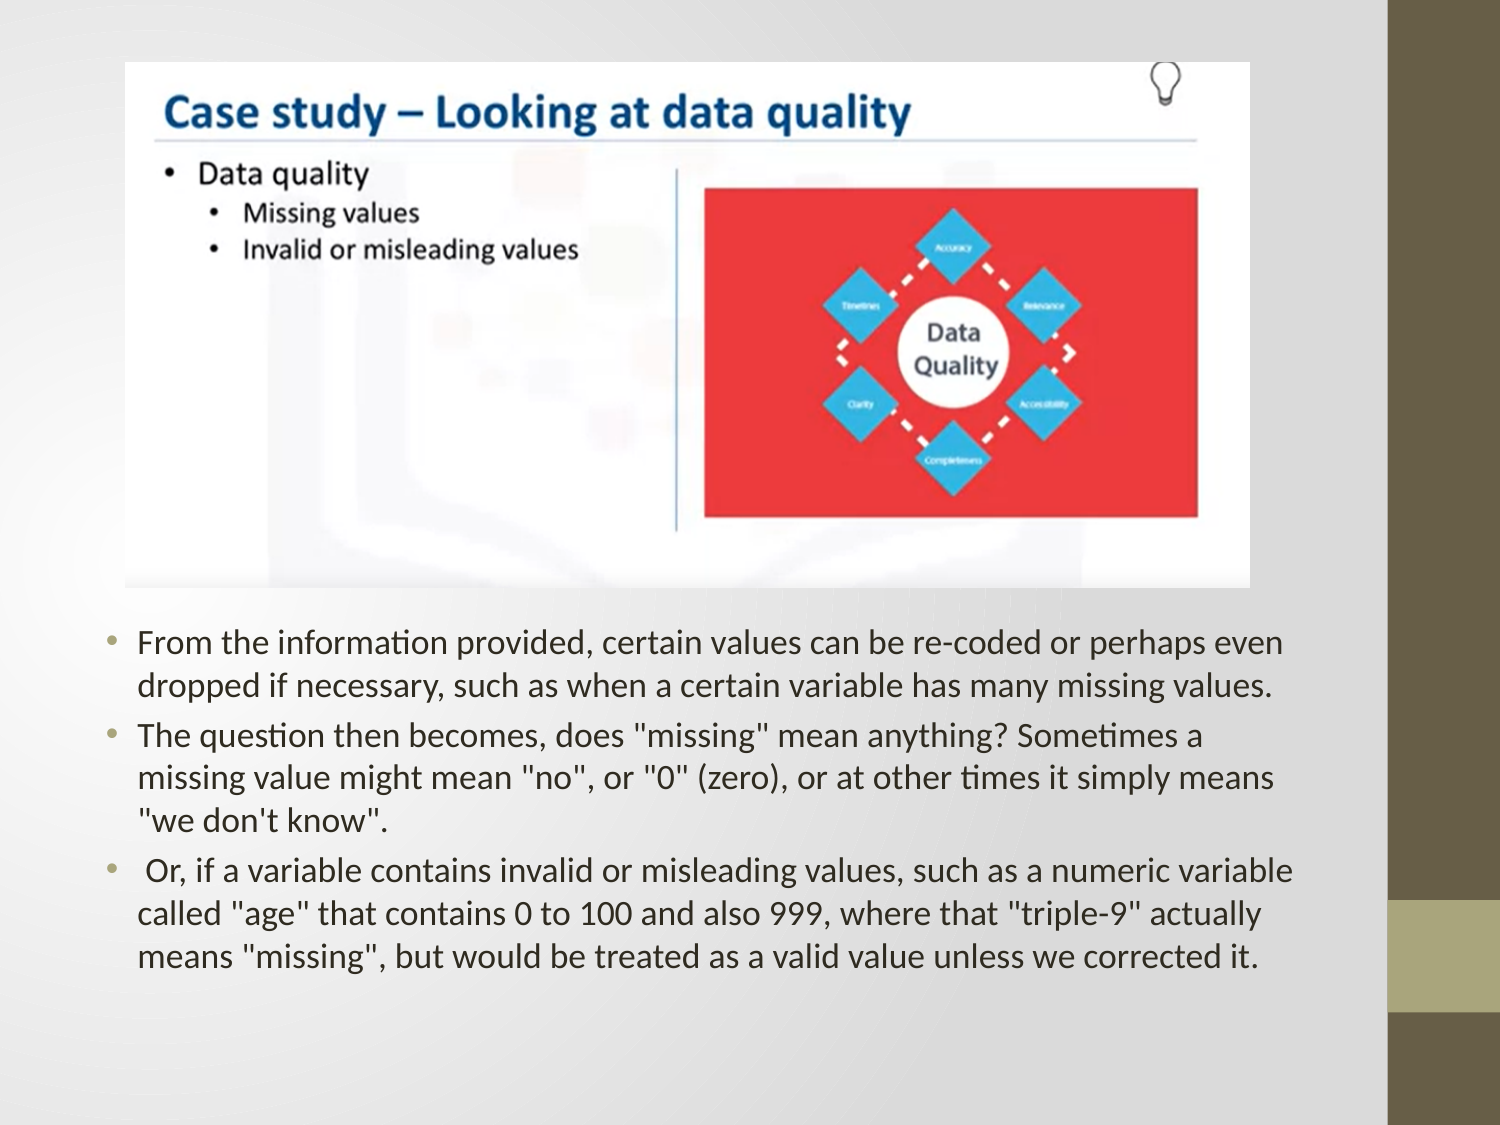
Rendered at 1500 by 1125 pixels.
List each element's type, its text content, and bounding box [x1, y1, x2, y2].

list From the information provided, certain values can be re-coded or perhaps even dropped if necessary, such as when a certain variable has many missing values. The question then becomes, does "missing" mean anything? Sometimes a missing value might mean "no", or "0" (zero), or at other times it simply means "we don't know". Or, if a variable contains invalid or misleading values, such as a numeric variable called "age" that contains 0 to 100 and also 999, where that "triple-9" actually means "missing", but would be treated as a valid value unless we corrected it. [75, 262, 1325, 1050]
picture [124, 61, 1251, 588]
